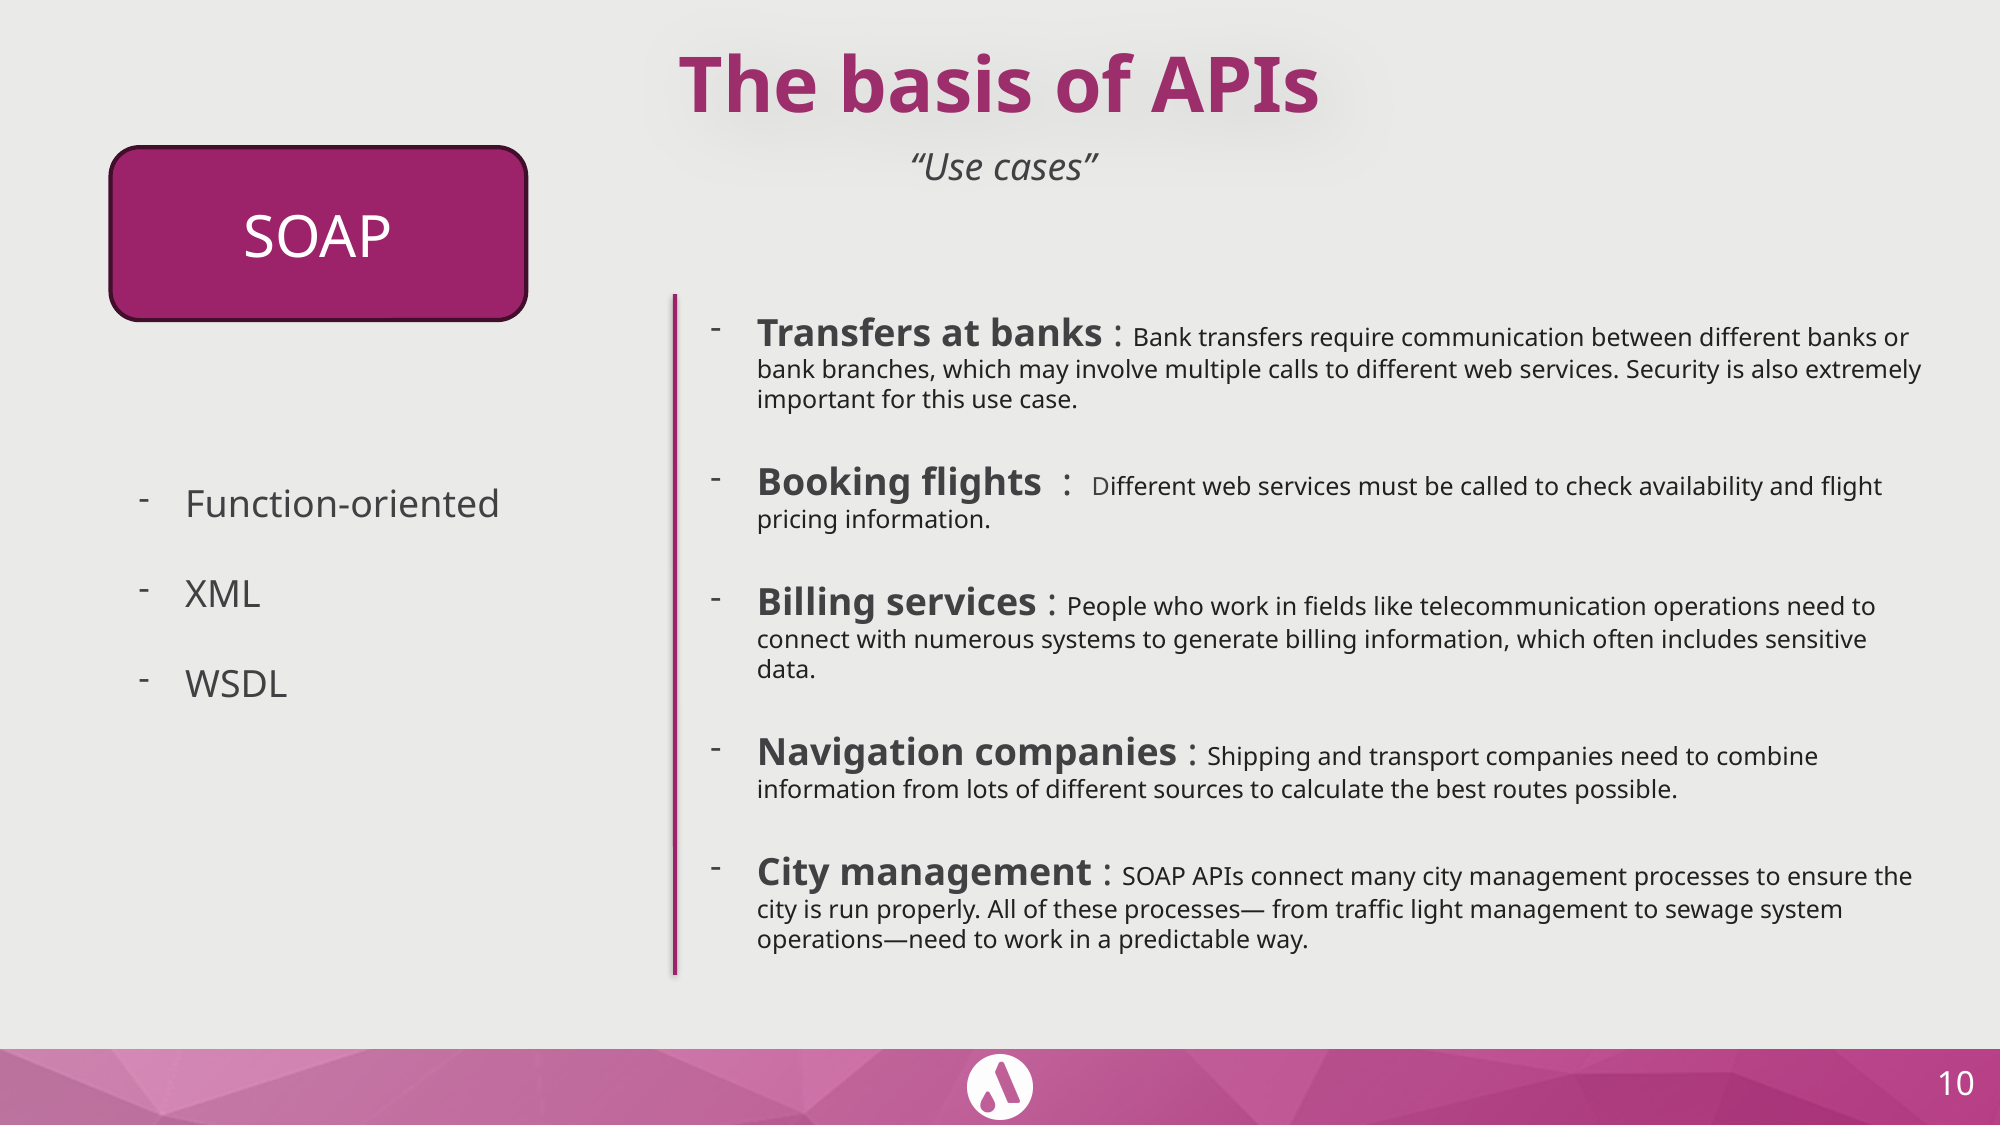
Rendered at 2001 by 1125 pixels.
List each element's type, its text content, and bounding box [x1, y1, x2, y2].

text_box Function-oriented XML WSDL [123, 472, 574, 713]
text_box Transfers at banks : Bank transfers require communication between different banks or bank branches, which may involve multiple calls to different web services. Security is also extremely important for this use case. Booking flights : Different web services must be called to check availability and flight pricing information. Billing services : People who work in fields like telecommunication operations need to connect with numerous systems to generate billing information, which often includes sensitive data. Navigation companies : Shipping and transport companies need to combine information from lots of different sources to calculate the best routes possible. City management : SOAP APIs connect many city management processes to ensure the city is run properly. All of these processes— from traffic light management to sewage system operations—need to work in a predictable way. [695, 301, 1940, 961]
text_box “Use cases” [0, 77, 2000, 247]
text_box SOAP [110, 147, 527, 321]
slide_number ‹#› [1539, 1054, 1990, 1115]
picture [0, 1049, 2000, 1125]
title The basis of APIs [157, 35, 1843, 77]
